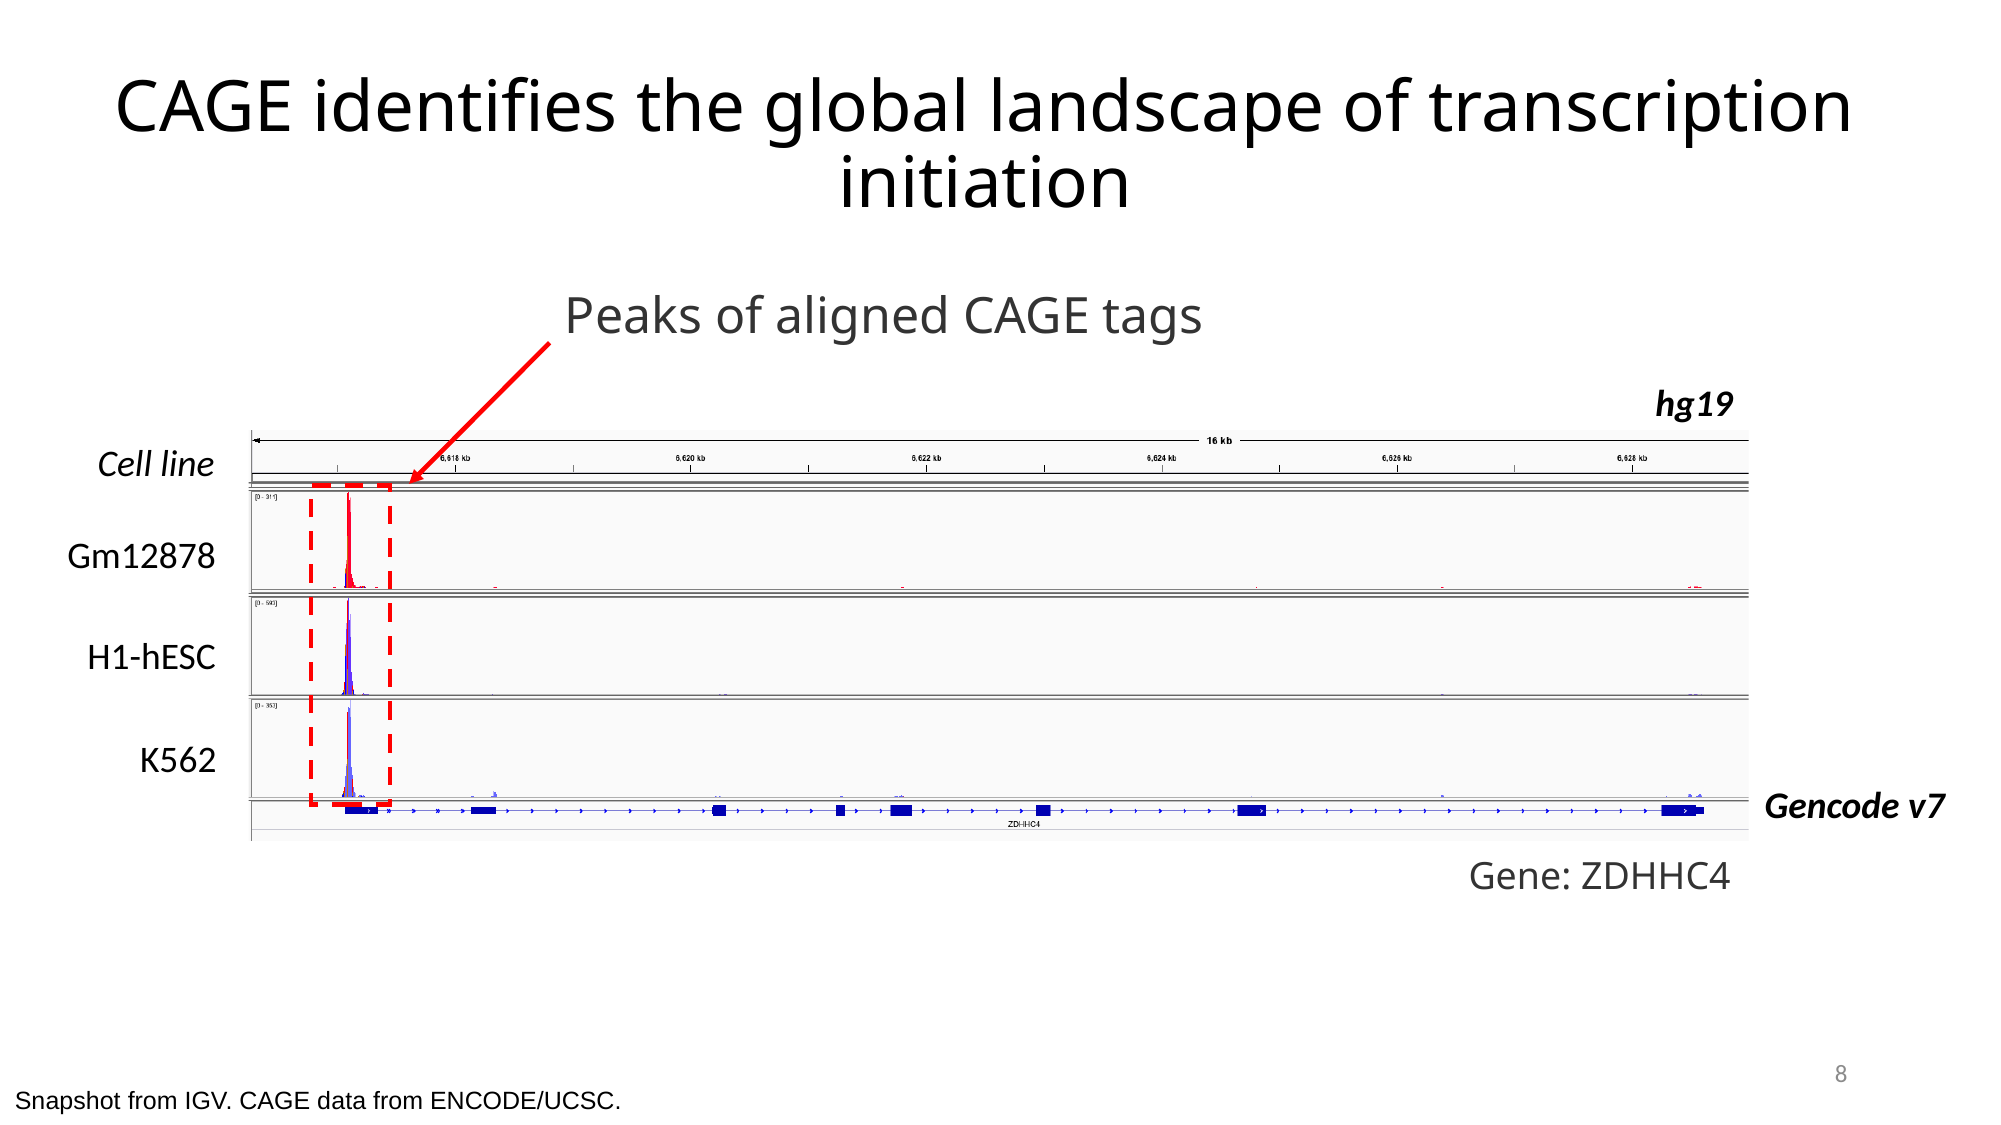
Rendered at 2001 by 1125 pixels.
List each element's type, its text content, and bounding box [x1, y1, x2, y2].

text_box Gencode v7 [1749, 774, 1960, 834]
text_box Snapshot from IGV. CAGE data from ENCODE/UCSC. [0, 1077, 1061, 1122]
title CAGE identifies the global landscape of transcription initiation [44, 38, 1926, 256]
text_box K562 [125, 727, 232, 788]
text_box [409, 342, 550, 484]
text_box hg19 [1640, 371, 1748, 430]
text_box Cell line [82, 432, 230, 492]
picture [248, 430, 1749, 841]
slide_number 8 [1412, 1042, 1863, 1103]
text_box H1-hESC [72, 624, 232, 685]
text_box Gene: ZDHHC4 [1453, 844, 1746, 904]
text_box Peaks of aligned CAGE tags [550, 276, 1220, 351]
text_box Gm12878 [52, 523, 232, 584]
